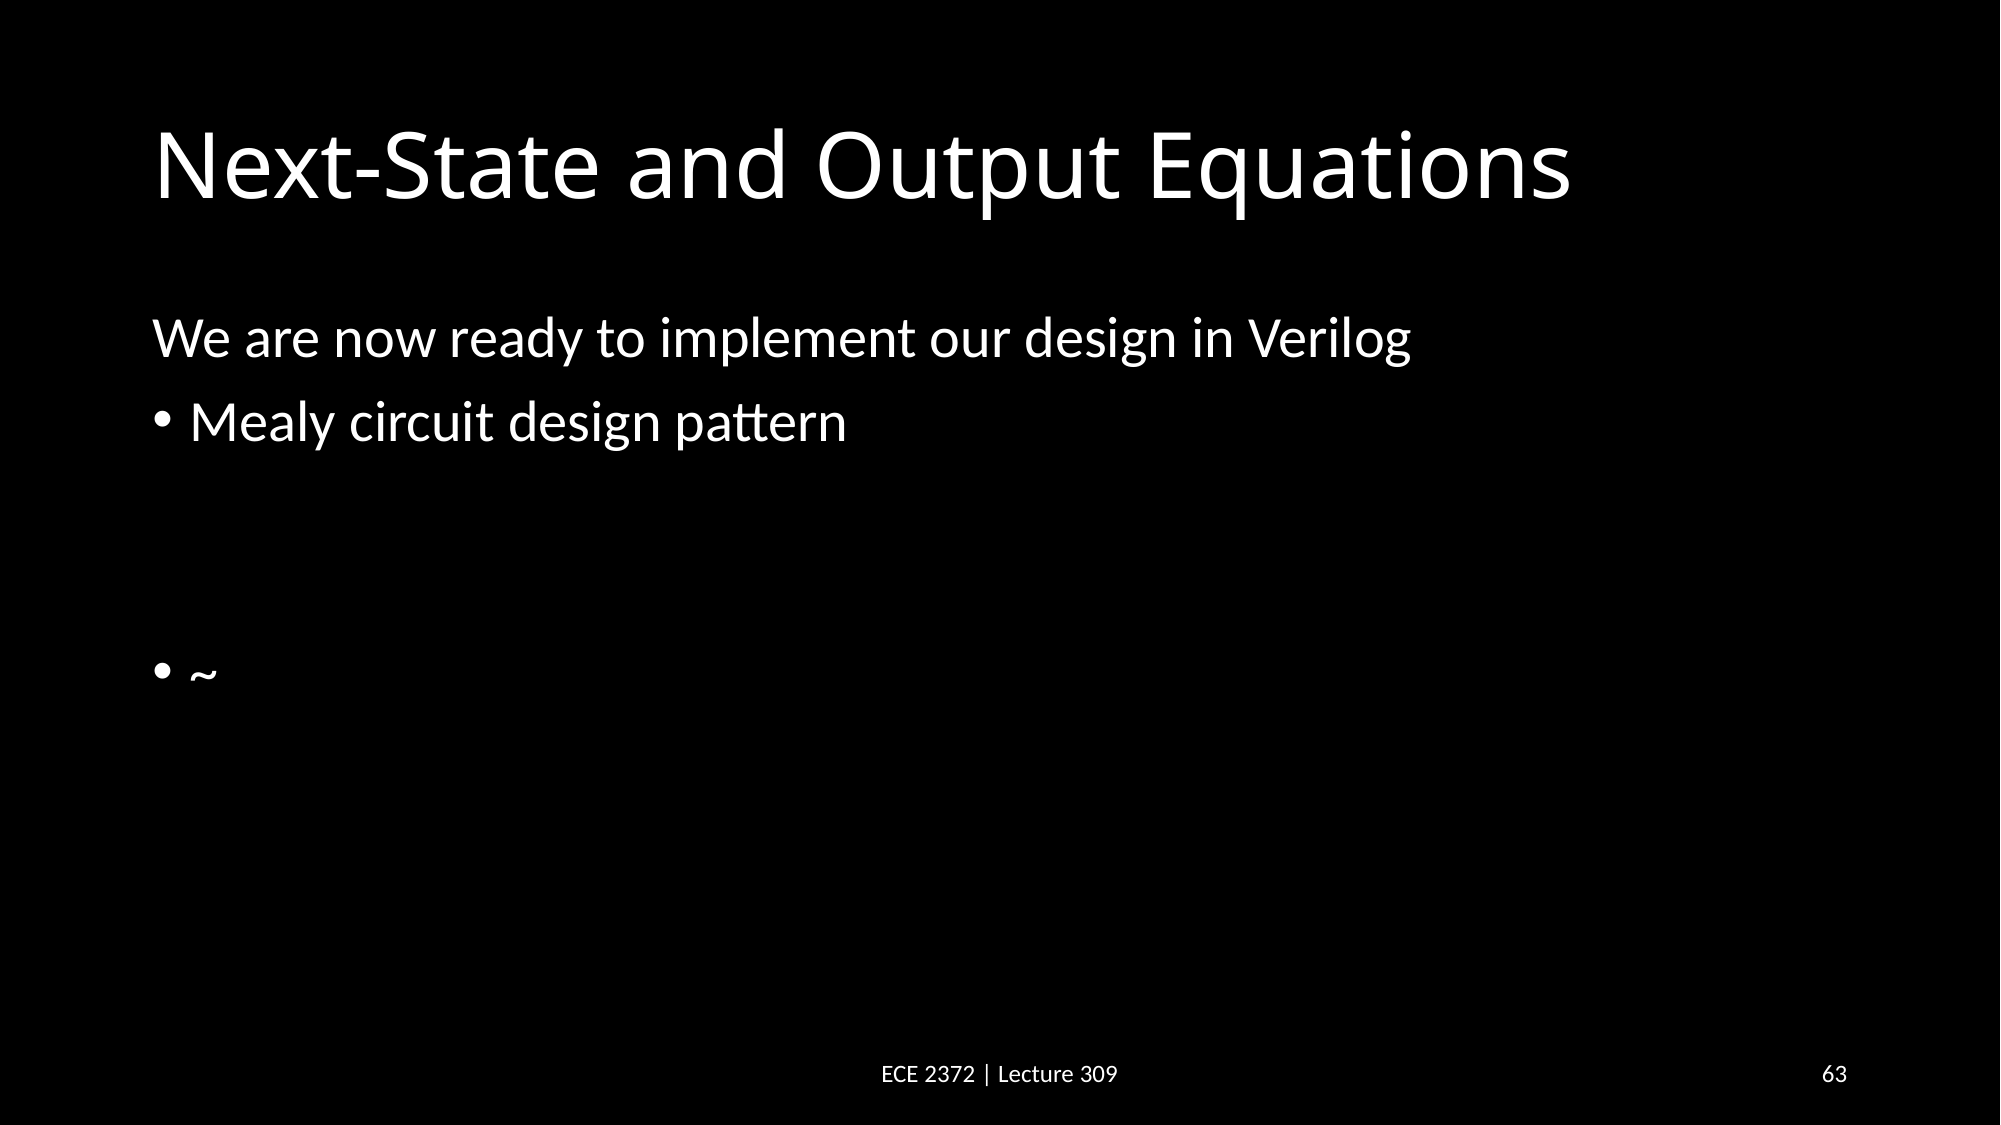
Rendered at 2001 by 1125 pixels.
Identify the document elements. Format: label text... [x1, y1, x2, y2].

footer ECE 2372 | Lecture 309 [662, 1042, 1338, 1103]
title Next-State and Output Equations [137, 59, 1863, 278]
slide_number 63 [1412, 1042, 1863, 1103]
